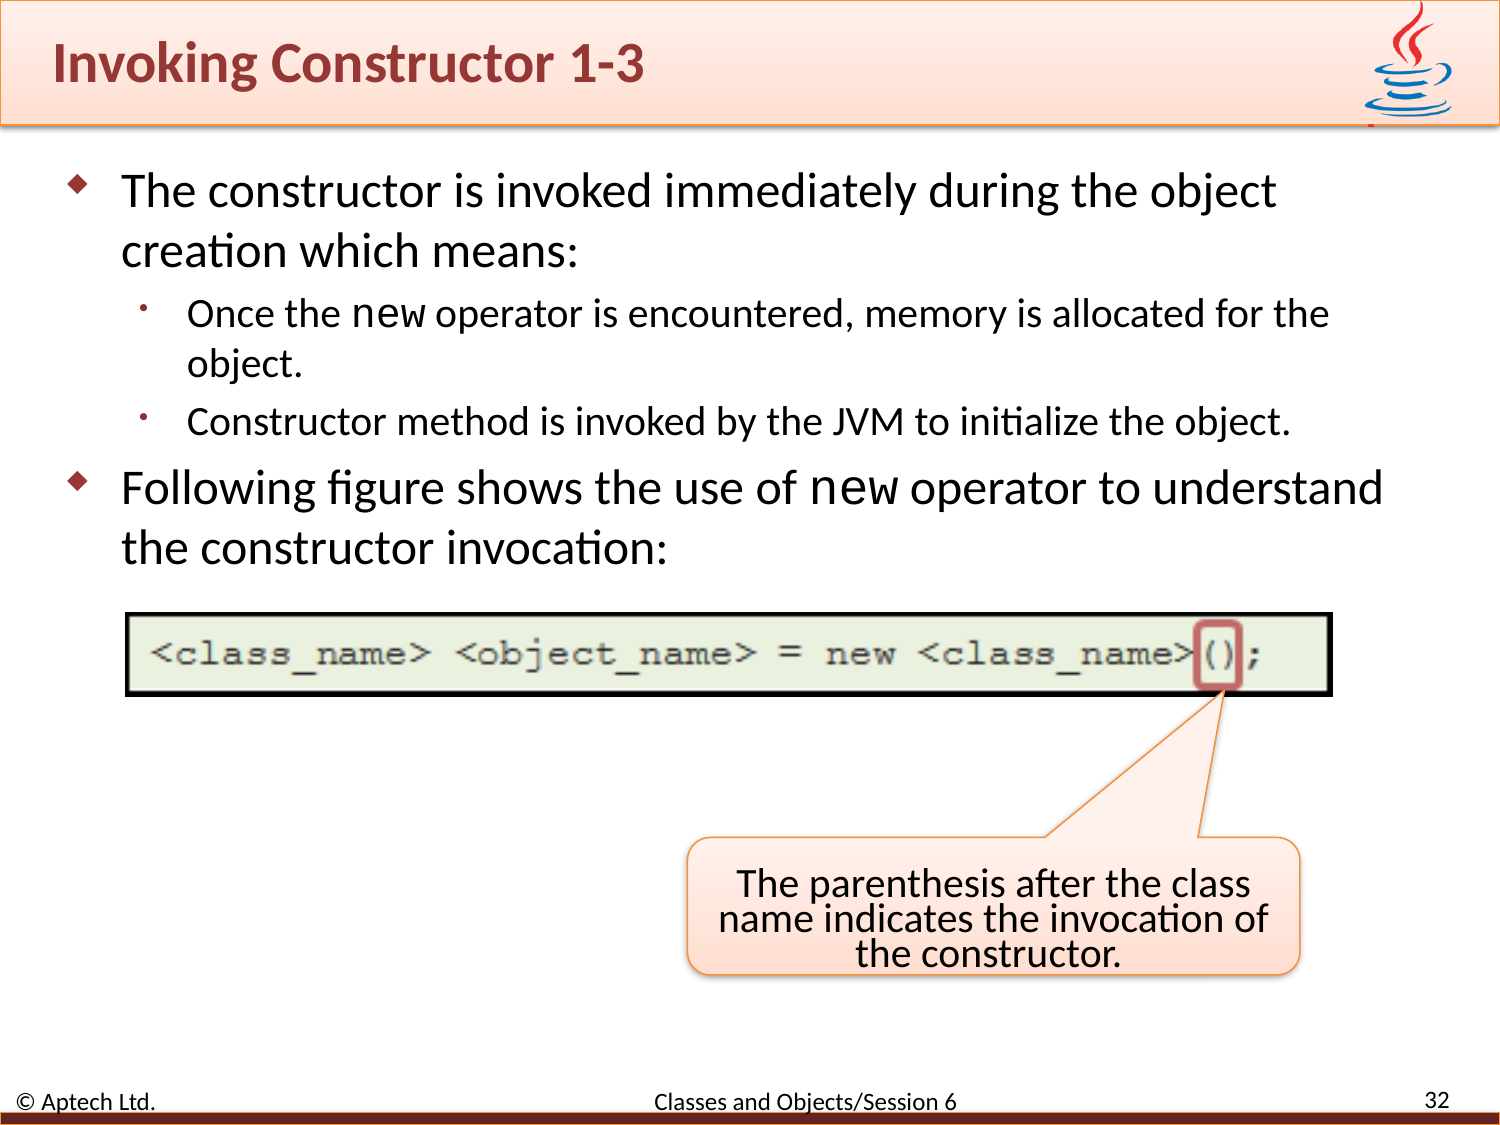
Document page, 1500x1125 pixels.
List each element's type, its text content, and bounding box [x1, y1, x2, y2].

text_box The parenthesis after the class name indicates the invocation of the constructor. [686, 705, 1301, 976]
picture [124, 612, 1333, 697]
title Invoking Constructor 1-3 [37, 24, 1288, 93]
slide_number 32 [1337, 1084, 1465, 1113]
picture [1362, 0, 1454, 127]
footer © Aptech Ltd. Classes and Objects/Session 6 [0, 1087, 1325, 1113]
list The constructor is invoked immediately during the object creation which means: Once the new operator is encountered, memory is allocated for the object. Constructor method is invoked by the JVM to initialize the object. Following figure shows the use of new operator to understand the constructor invocation: [49, 149, 1463, 1013]
